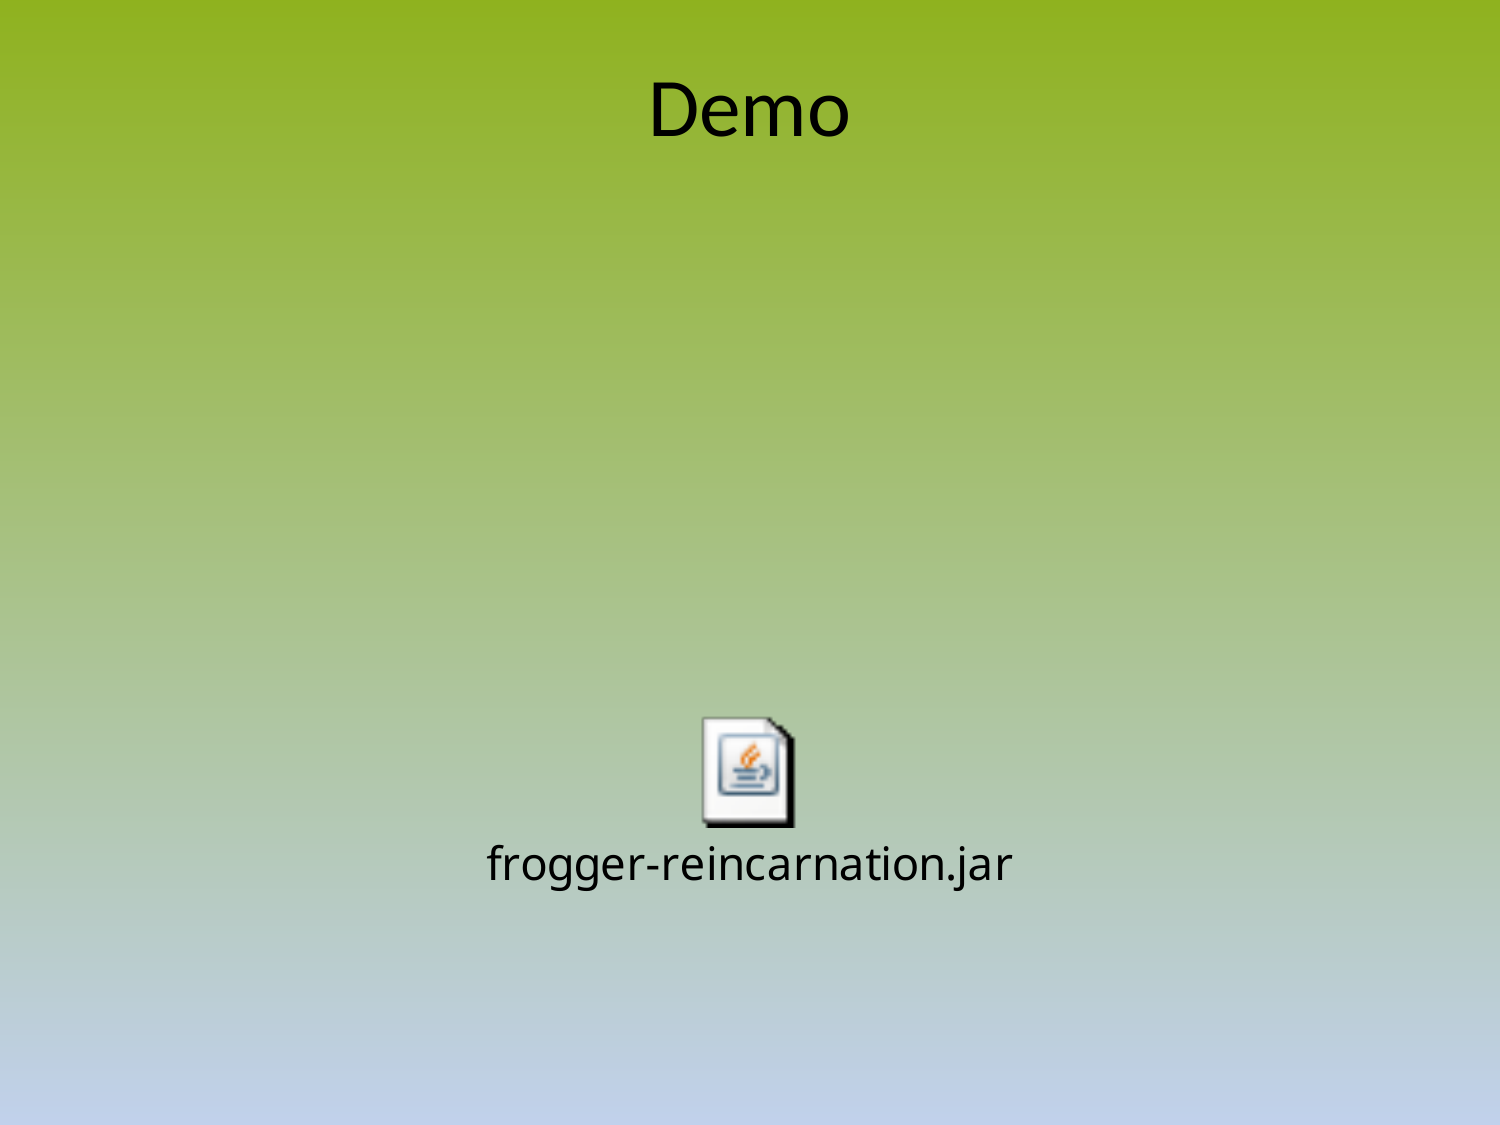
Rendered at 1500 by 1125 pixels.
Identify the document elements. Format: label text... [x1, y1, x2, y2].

title Demo [75, 45, 1425, 161]
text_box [442, 703, 1058, 909]
